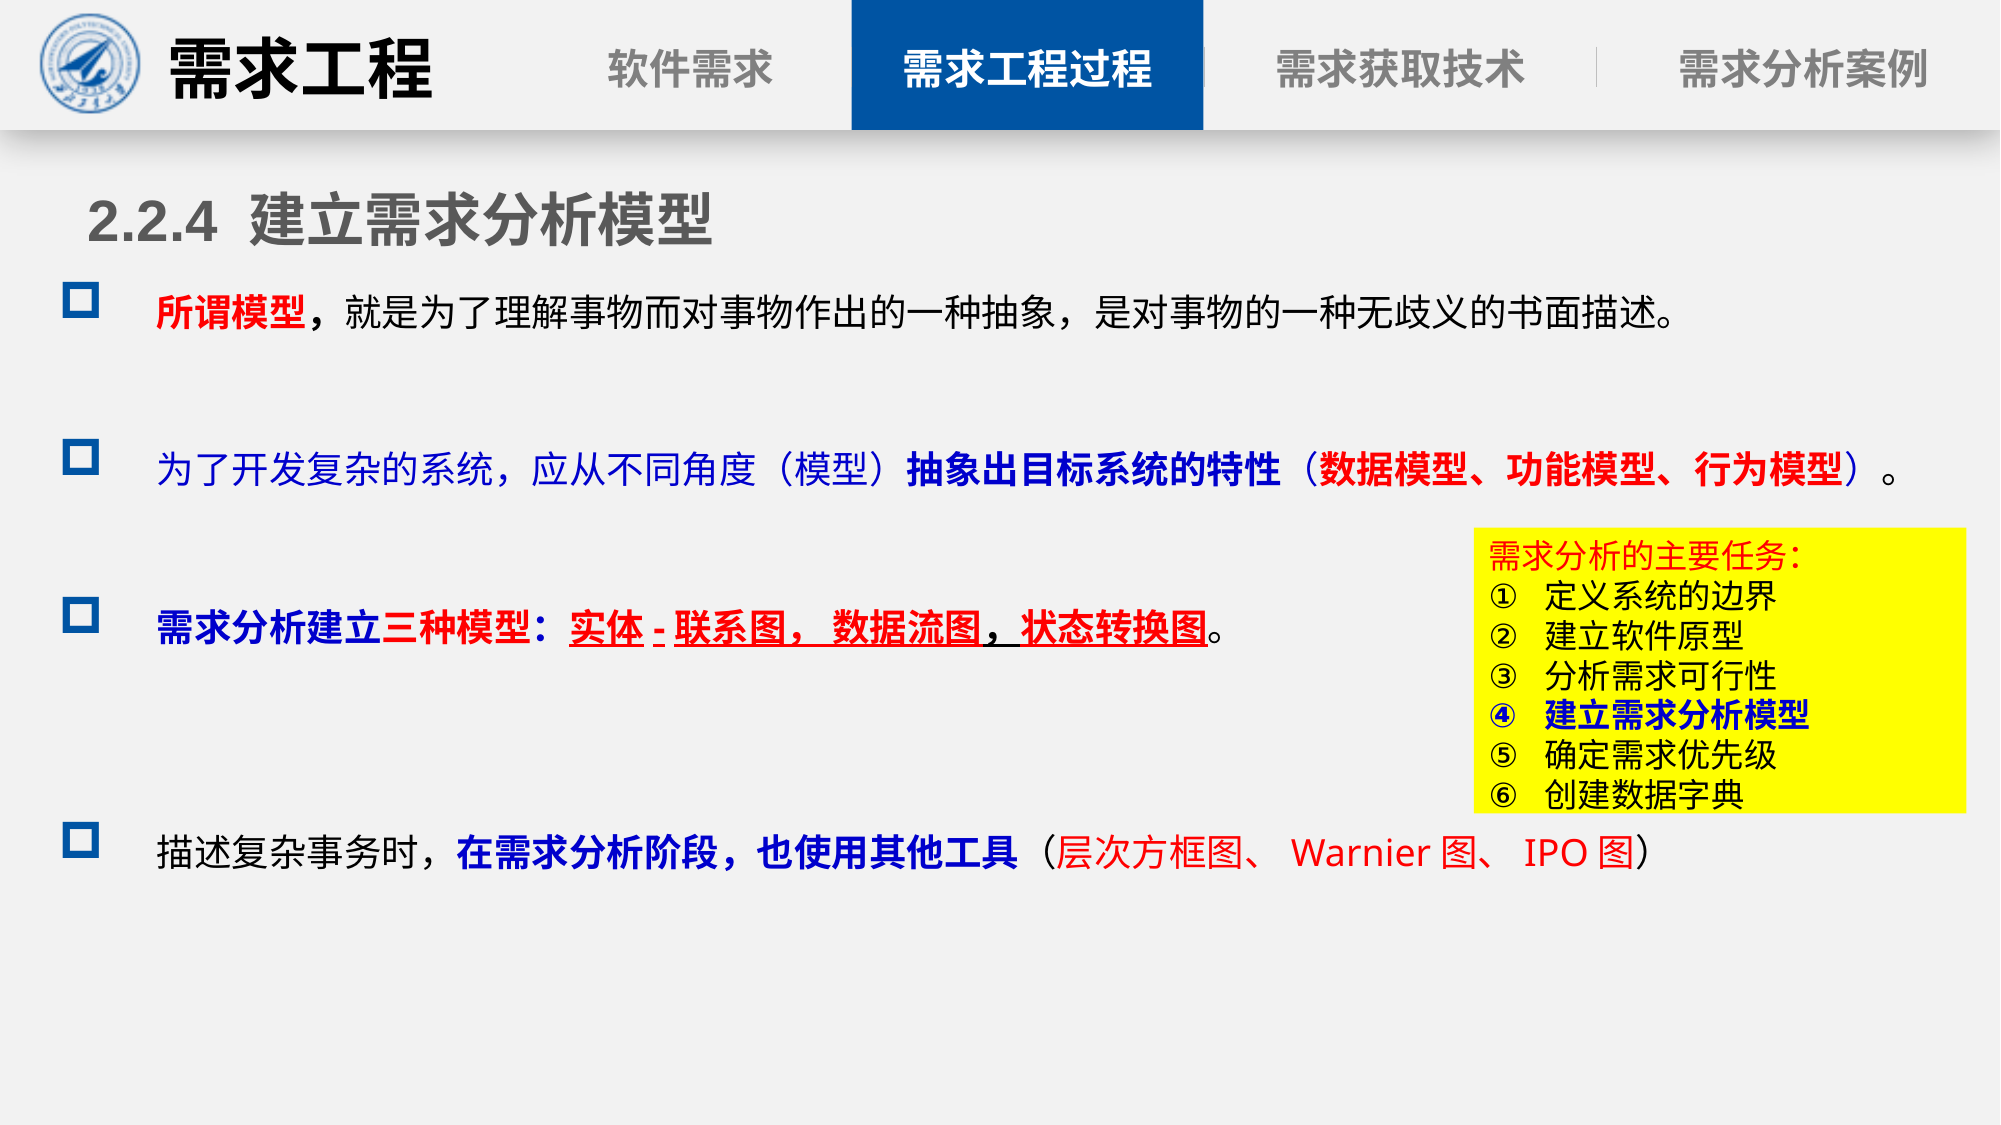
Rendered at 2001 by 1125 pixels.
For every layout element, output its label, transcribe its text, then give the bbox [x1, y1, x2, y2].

text_box 2.2.4 建立需求分析模型 [87, 175, 940, 238]
text_box 所谓模型，就是为了理解事物而对事物作出的一种抽象，是对事物的一种无歧义的书面描述。 为了开发复杂的系统，应从不同角度（模型）抽象出目标系统的特性（数据模型、功能模型、行为模型）。 需求分析建立三种模型：实体-联系图， 数据流图，状态转换图。 描述复杂事务时，在需求分析阶段，也使用其他工具（层次方框图、Warnier图、IPO图） [43, 238, 1947, 885]
text_box [1205, 0, 2000, 131]
text_box 需求分析案例 [1665, 35, 1942, 102]
text_box 需求分析的主要任务： 定义系统的边界 建立软件原型 分析需求可行性 建立需求分析模型 确定需求优先级 创建数据字典 [1473, 527, 1967, 814]
text_box 软件需求 [580, 35, 802, 102]
text_box 需求工程过程 [892, 35, 1164, 102]
text_box 需求工程 [152, 18, 480, 115]
text_box [0, 0, 851, 131]
text_box 需求获取技术 [1264, 35, 1536, 102]
picture [22, 4, 153, 122]
text_box [851, 0, 1205, 131]
